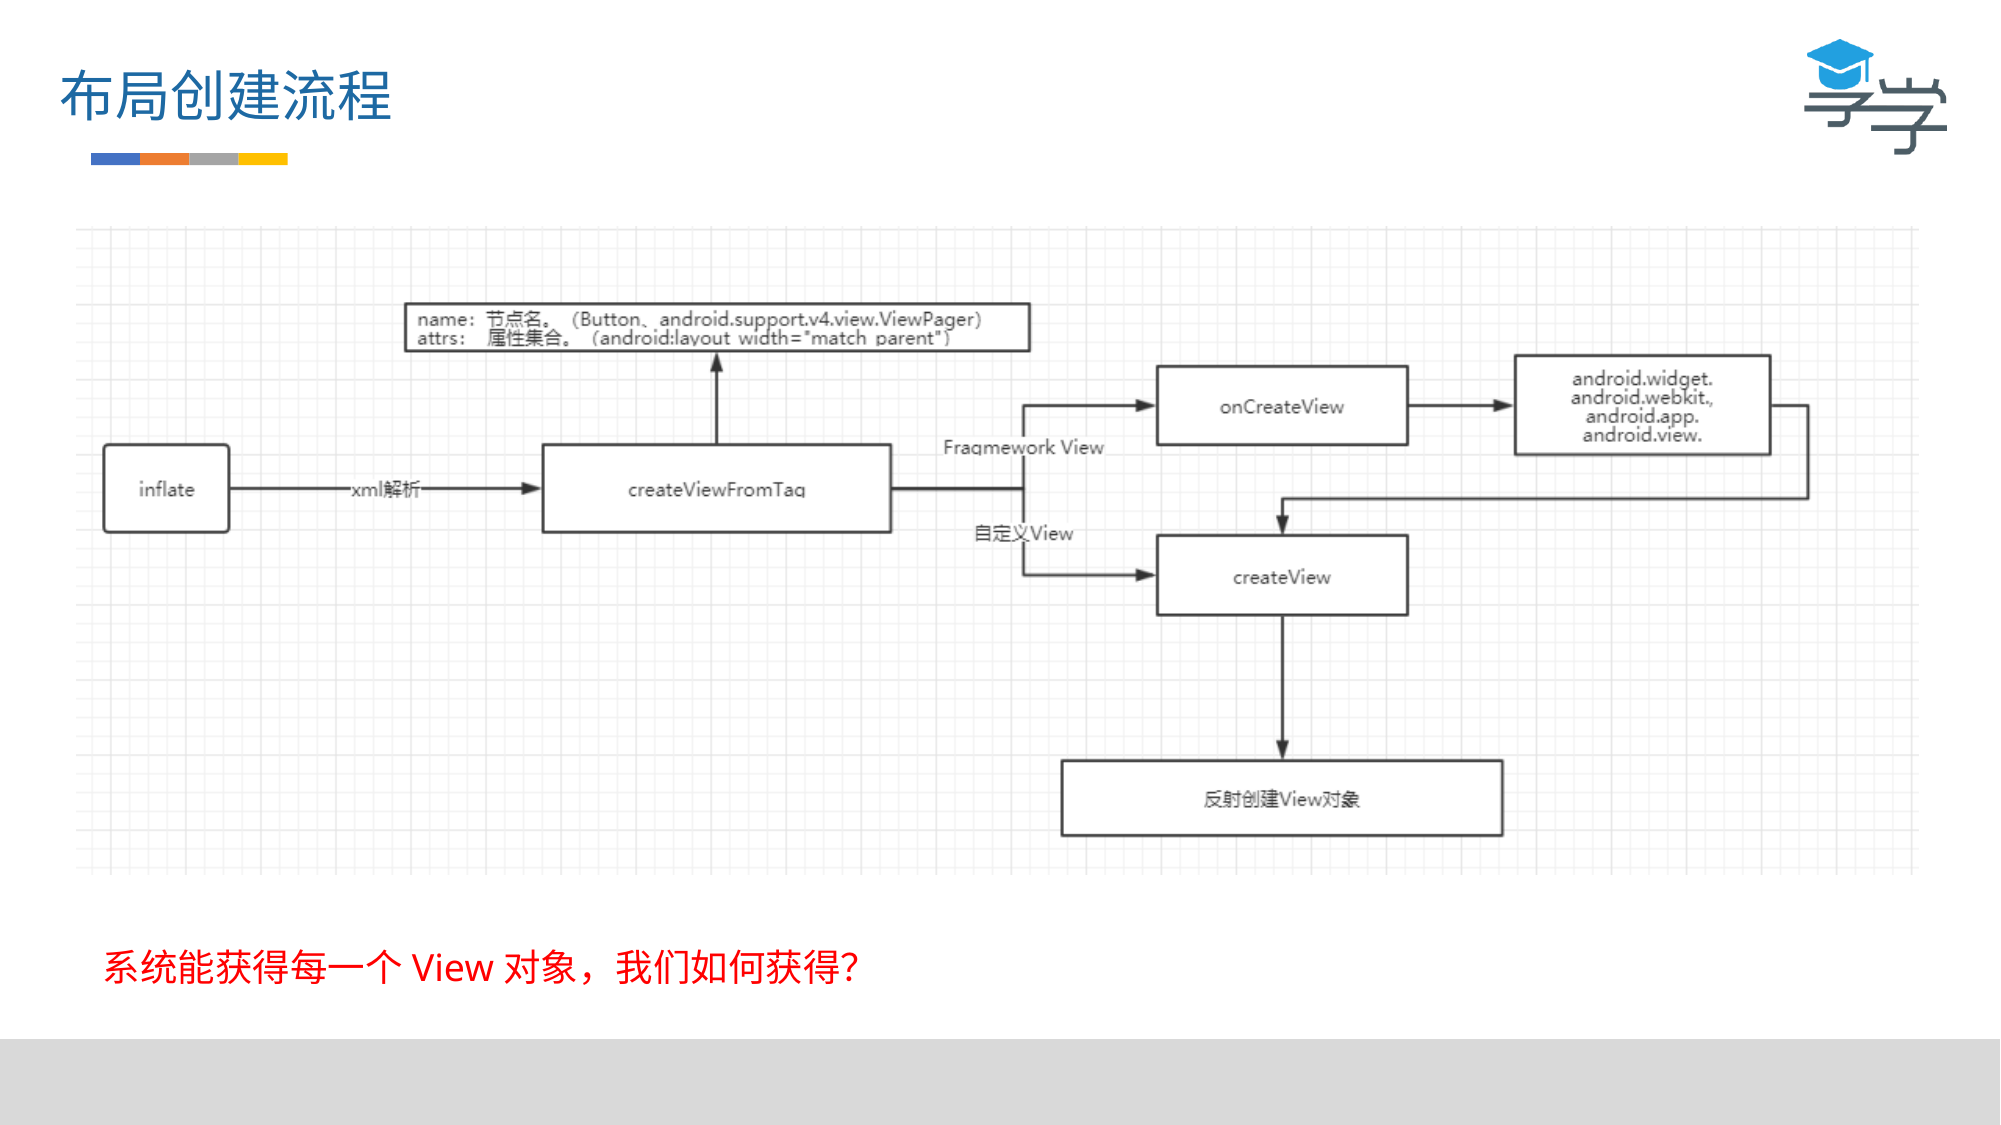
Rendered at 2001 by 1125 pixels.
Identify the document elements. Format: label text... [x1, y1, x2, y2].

text_box 系统能获得每一个View对象，我们如何获得？ [88, 936, 893, 996]
picture [76, 226, 1919, 875]
text_box 布局创建流程 [59, 60, 868, 128]
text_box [90, 152, 288, 166]
picture [1799, 20, 1952, 173]
